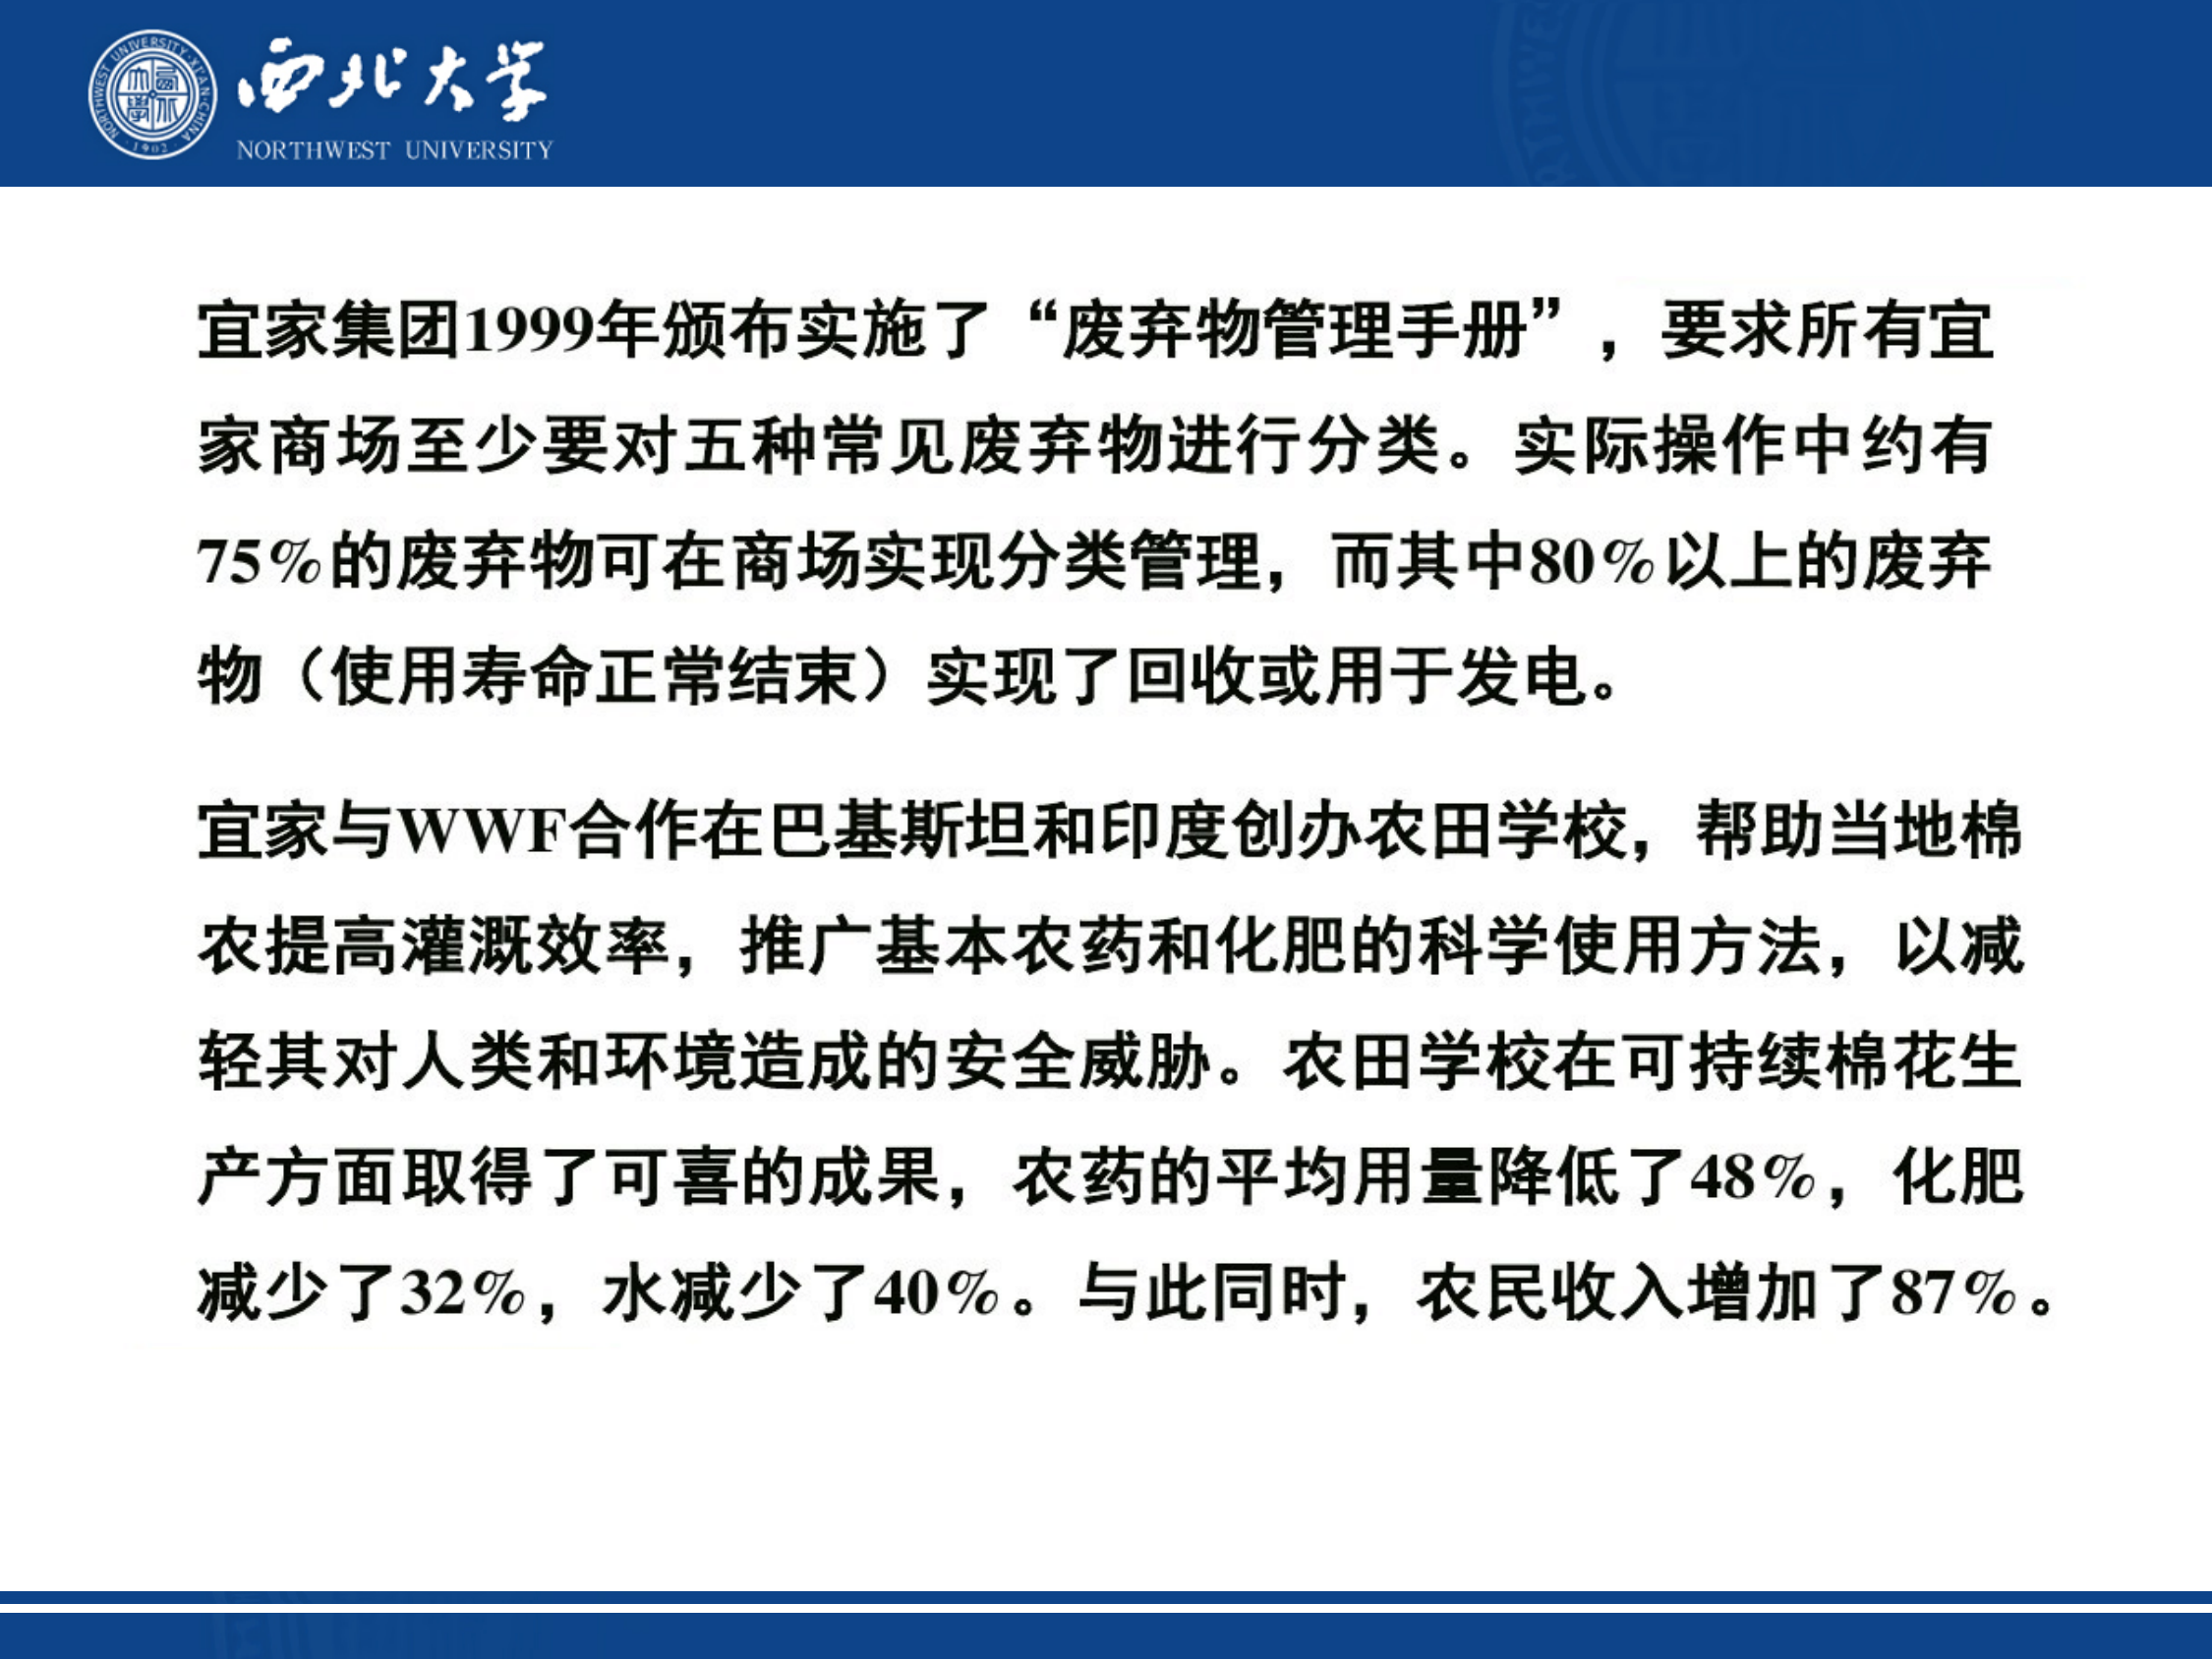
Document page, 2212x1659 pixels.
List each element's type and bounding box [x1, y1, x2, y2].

text_box [123, 276, 2087, 1349]
picture [0, 1591, 2212, 1604]
picture [0, 1613, 2212, 1659]
picture [0, 0, 2212, 187]
